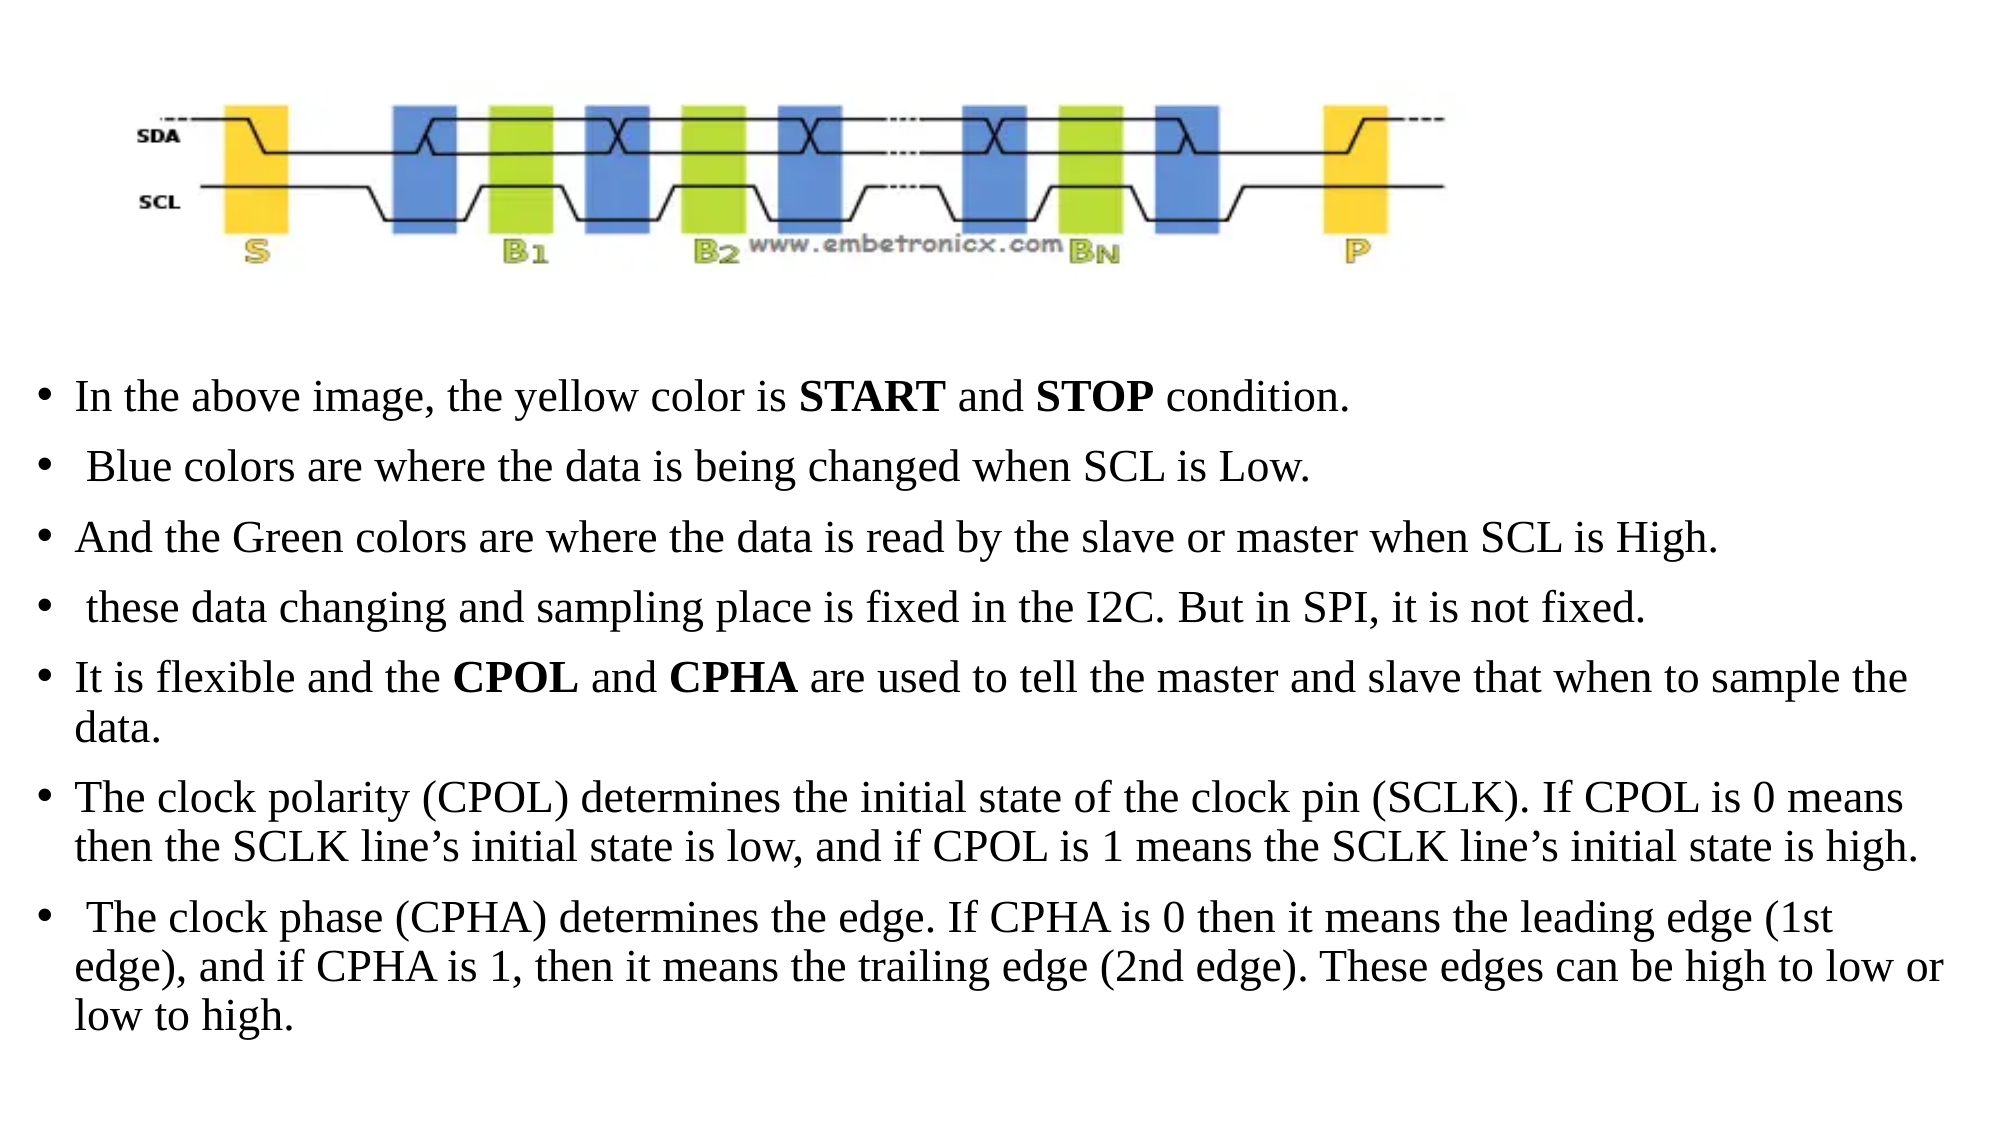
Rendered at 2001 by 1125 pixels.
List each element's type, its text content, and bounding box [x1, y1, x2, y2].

picture [118, 90, 1467, 279]
list In the above image, the yellow color is START and STOP condition. Blue colors are where the data is being changed when SCL is Low. And the Green colors are where the data is read by the slave or master when SCL is High. these data changing and sampling place is fixed in the I2C. But in SPI, it is not fixed. It is flexible and the CPOL and CPHA are used to tell the master and slave that when to sample the data. The clock polarity (CPOL) determines the initial state of the clock pin (SCLK). If CPOL is 0 means then the SCLK line’s initial state is low, and if CPOL is 1 means the SCLK line’s initial state is high. The clock phase (CPHA) determines the edge. If CPHA is 0 then it means the leading edge (1st edge), and if CPHA is 1, then it means the trailing edge (2nd edge). These edges can be high to low or low to high. [21, 13, 1972, 1090]
